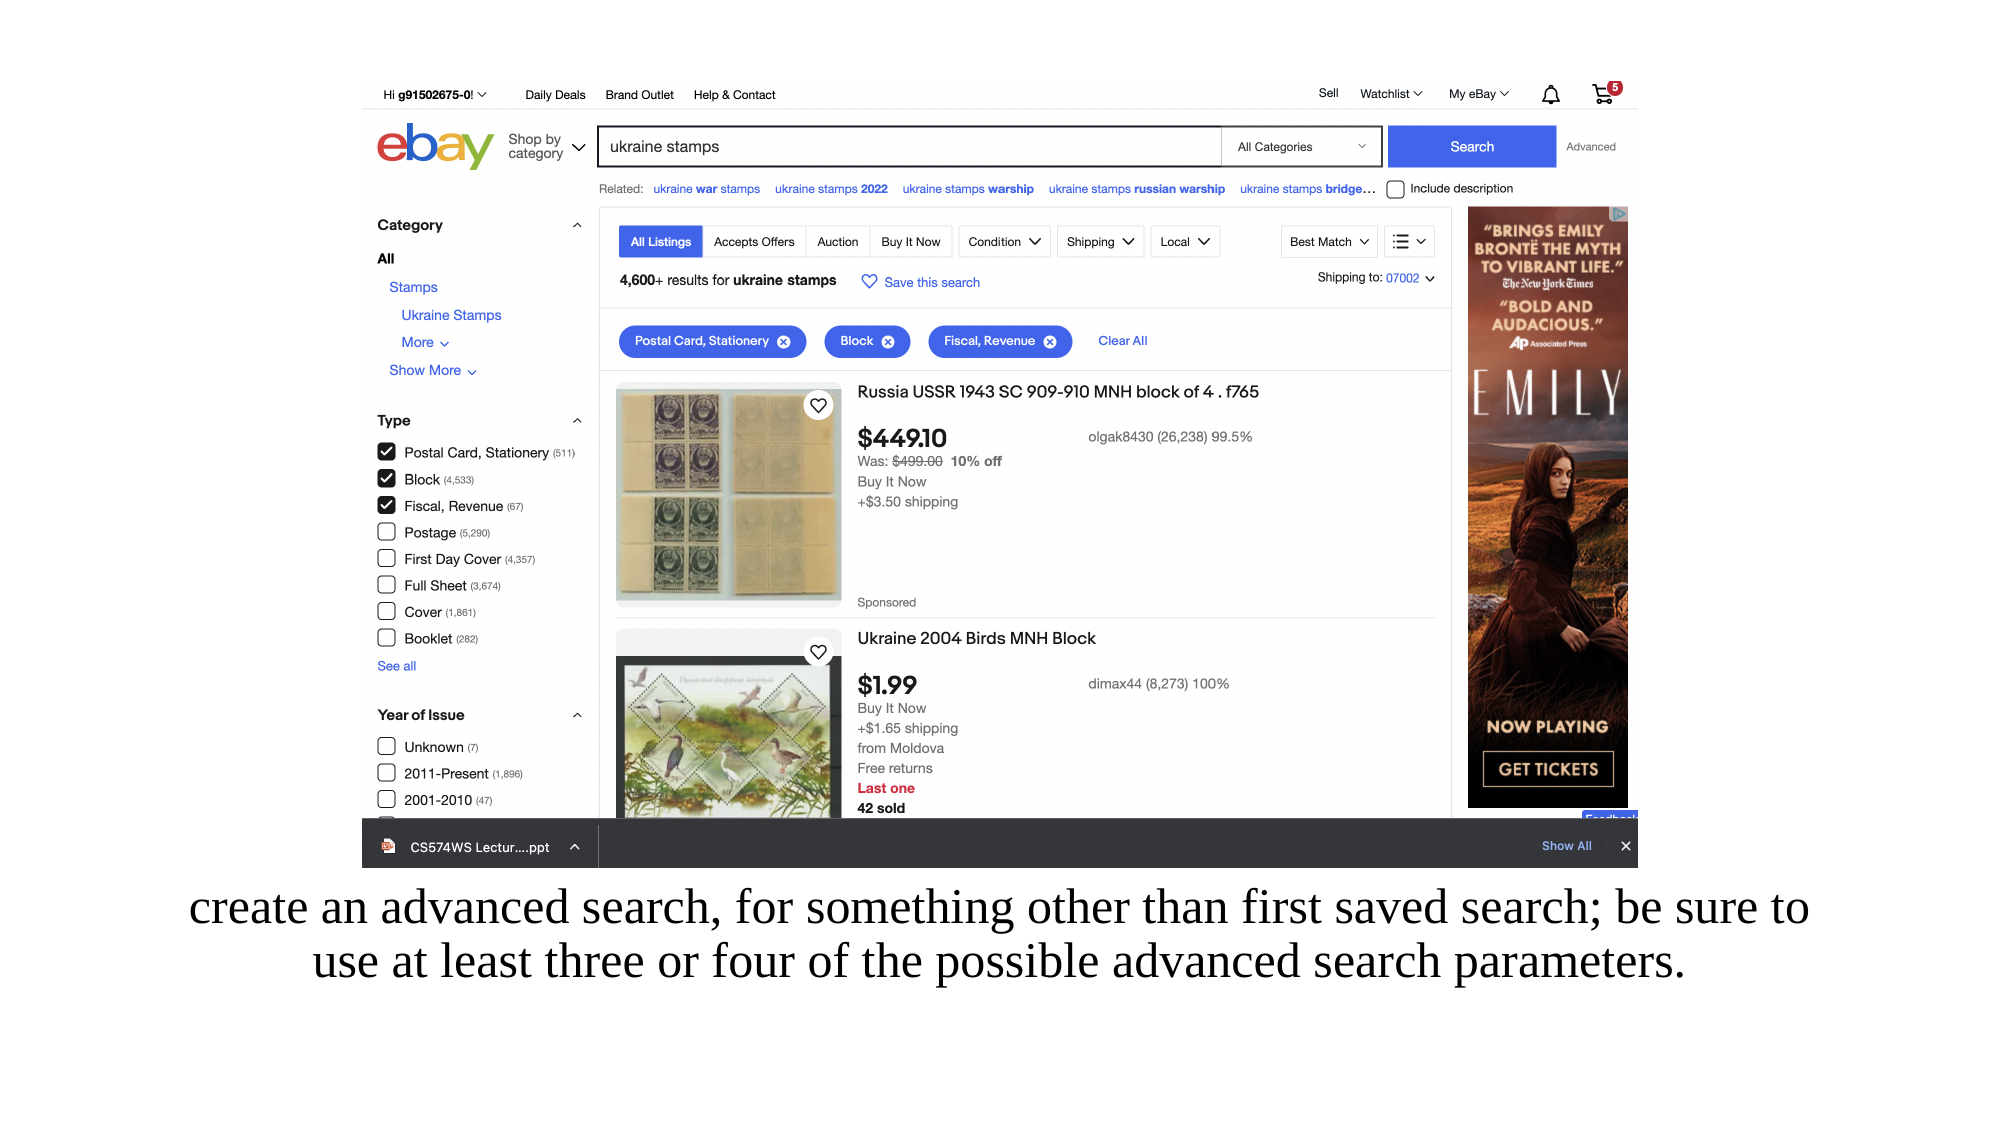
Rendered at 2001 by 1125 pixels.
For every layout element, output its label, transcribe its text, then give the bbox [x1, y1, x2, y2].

picture [362, 81, 1638, 868]
title create an advanced search, for something other than first saved search; be sure to use at least three or four of the possible advanced search parameters. [137, 825, 1863, 1044]
